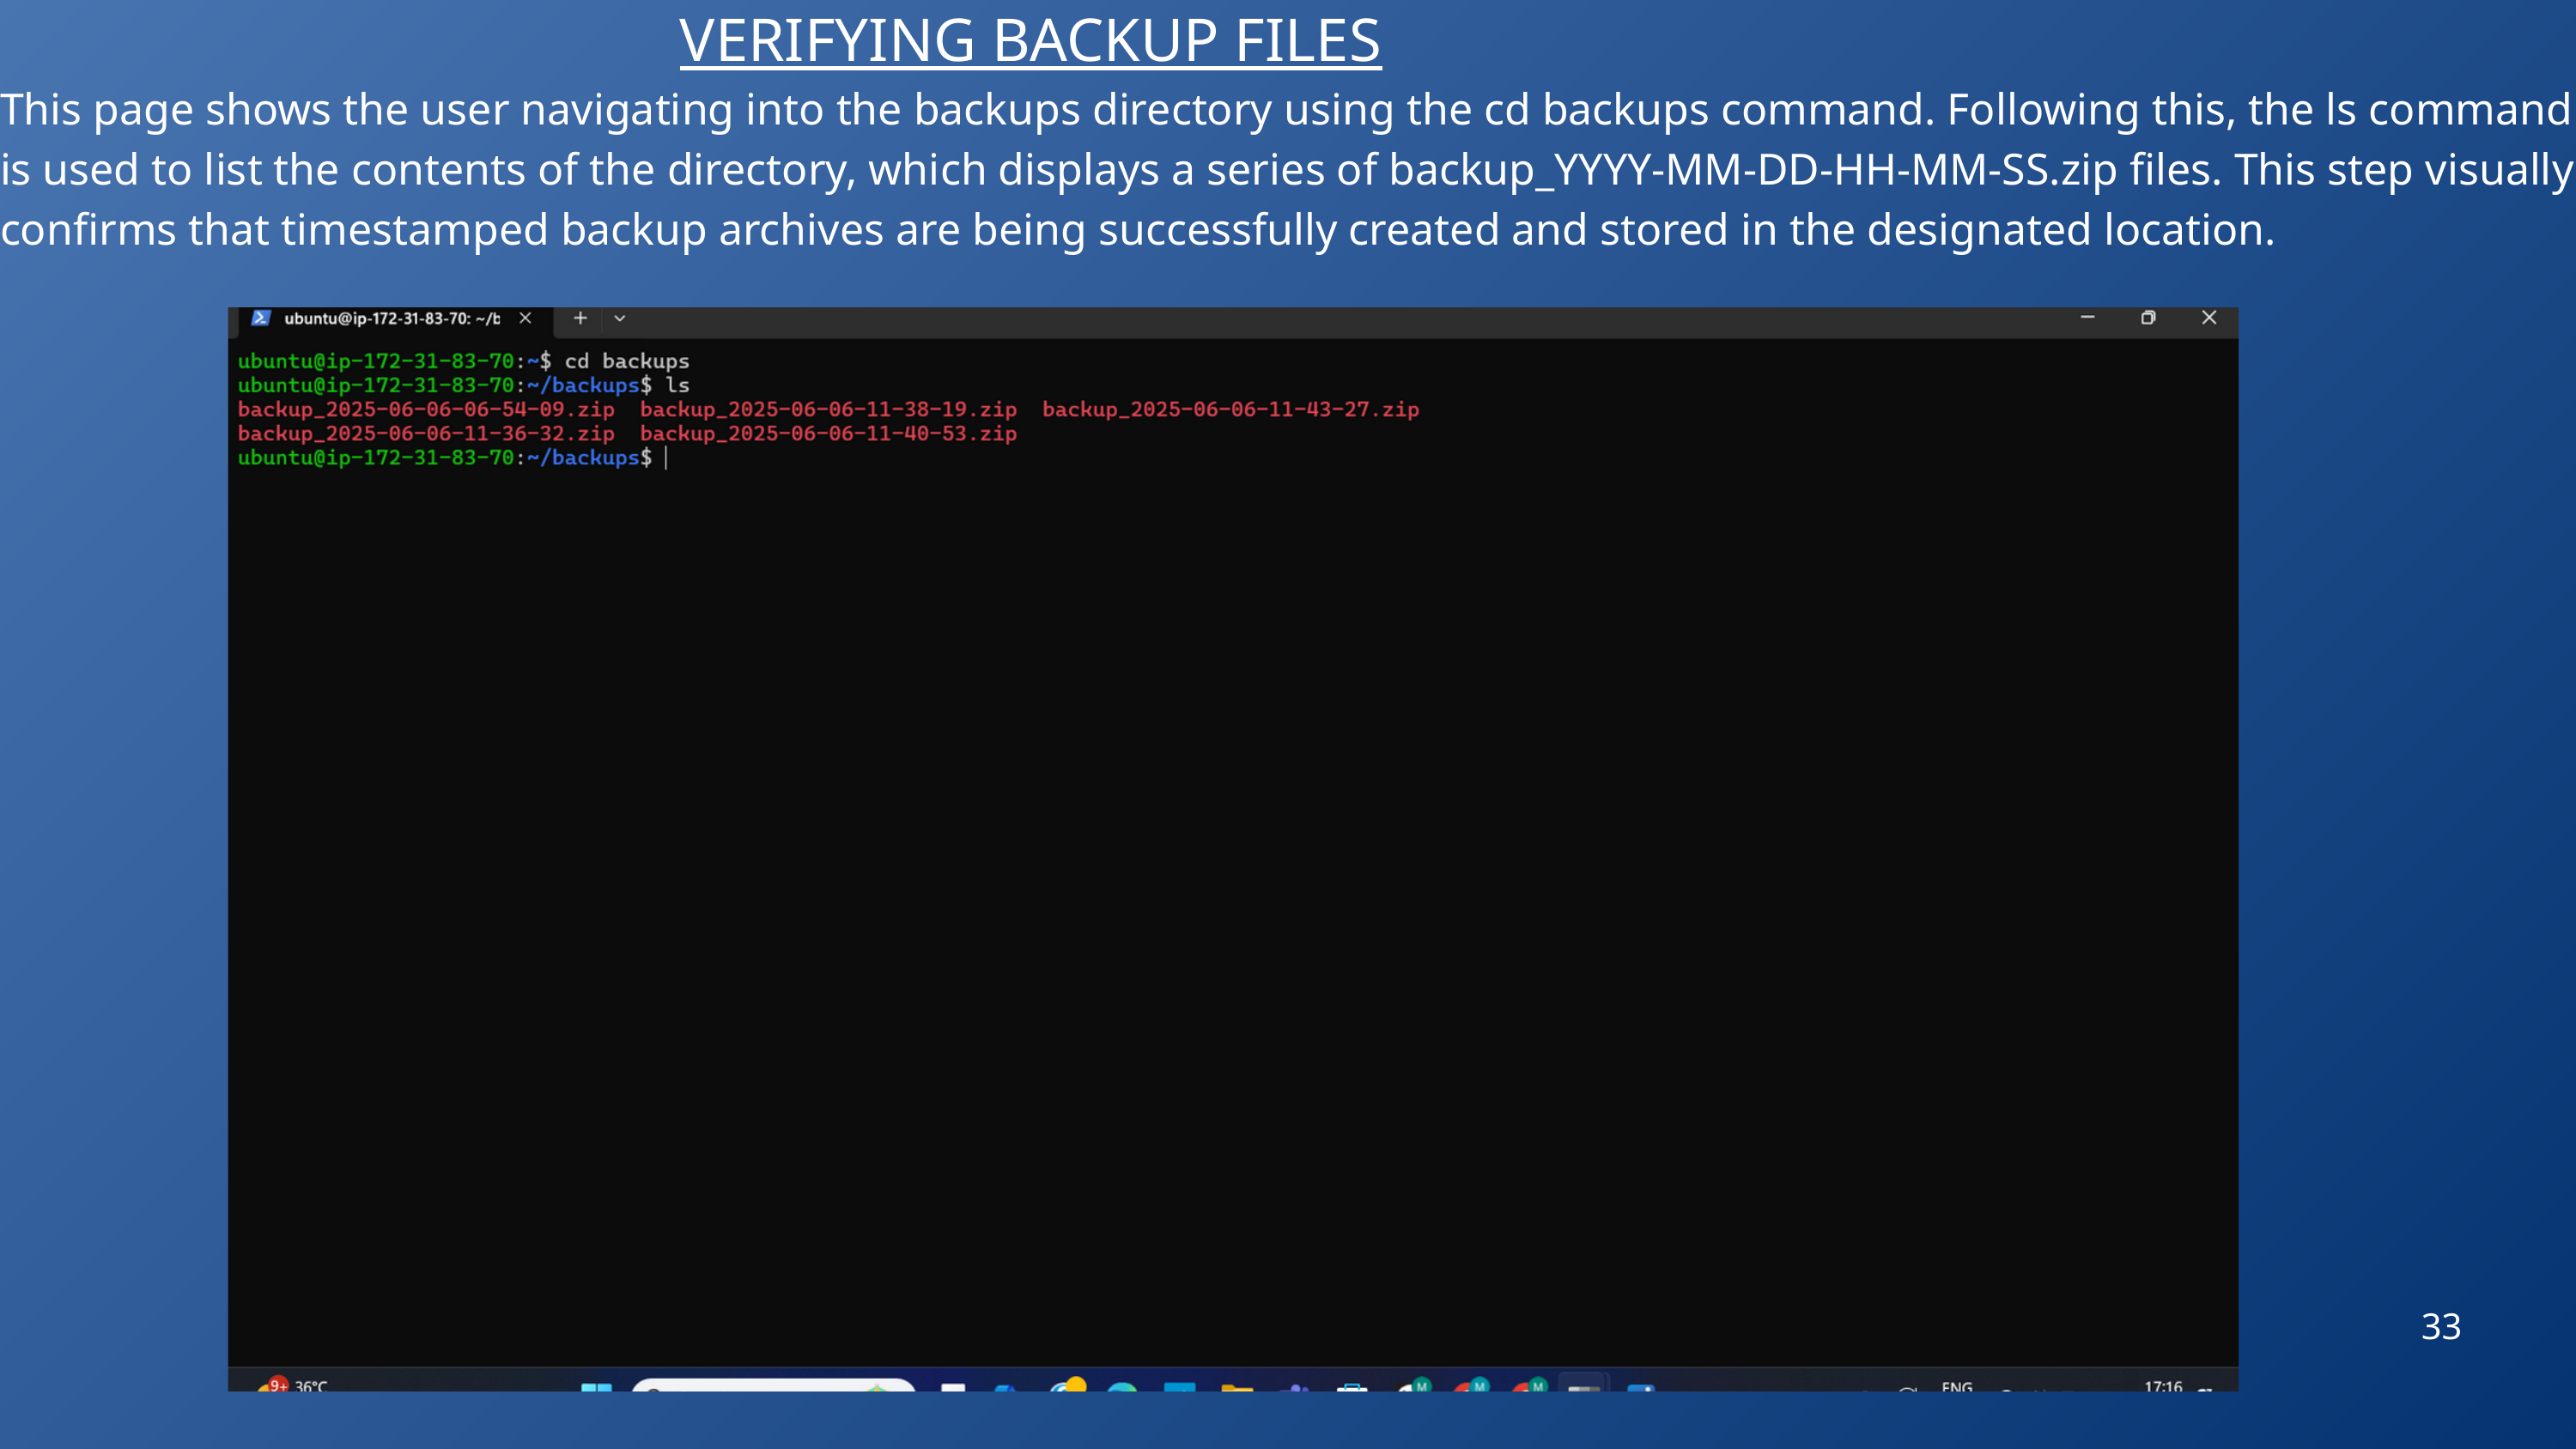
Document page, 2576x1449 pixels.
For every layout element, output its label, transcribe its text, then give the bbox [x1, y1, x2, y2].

text_box [228, 307, 2239, 1391]
text_box VERIFYING BACKUP FILES This page shows the user navigating into the backups directory using the cd backups command. Following this, the ls command is used to list the contents of the directory, which displays a series of backup_YYYY-MM-DD-HH-MM-SS.zip files. This step visually confirms that timestamped backup archives are being successfully created and stored in the designated location. [0, 0, 2576, 254]
text_box 33 [2421, 1296, 2463, 1348]
